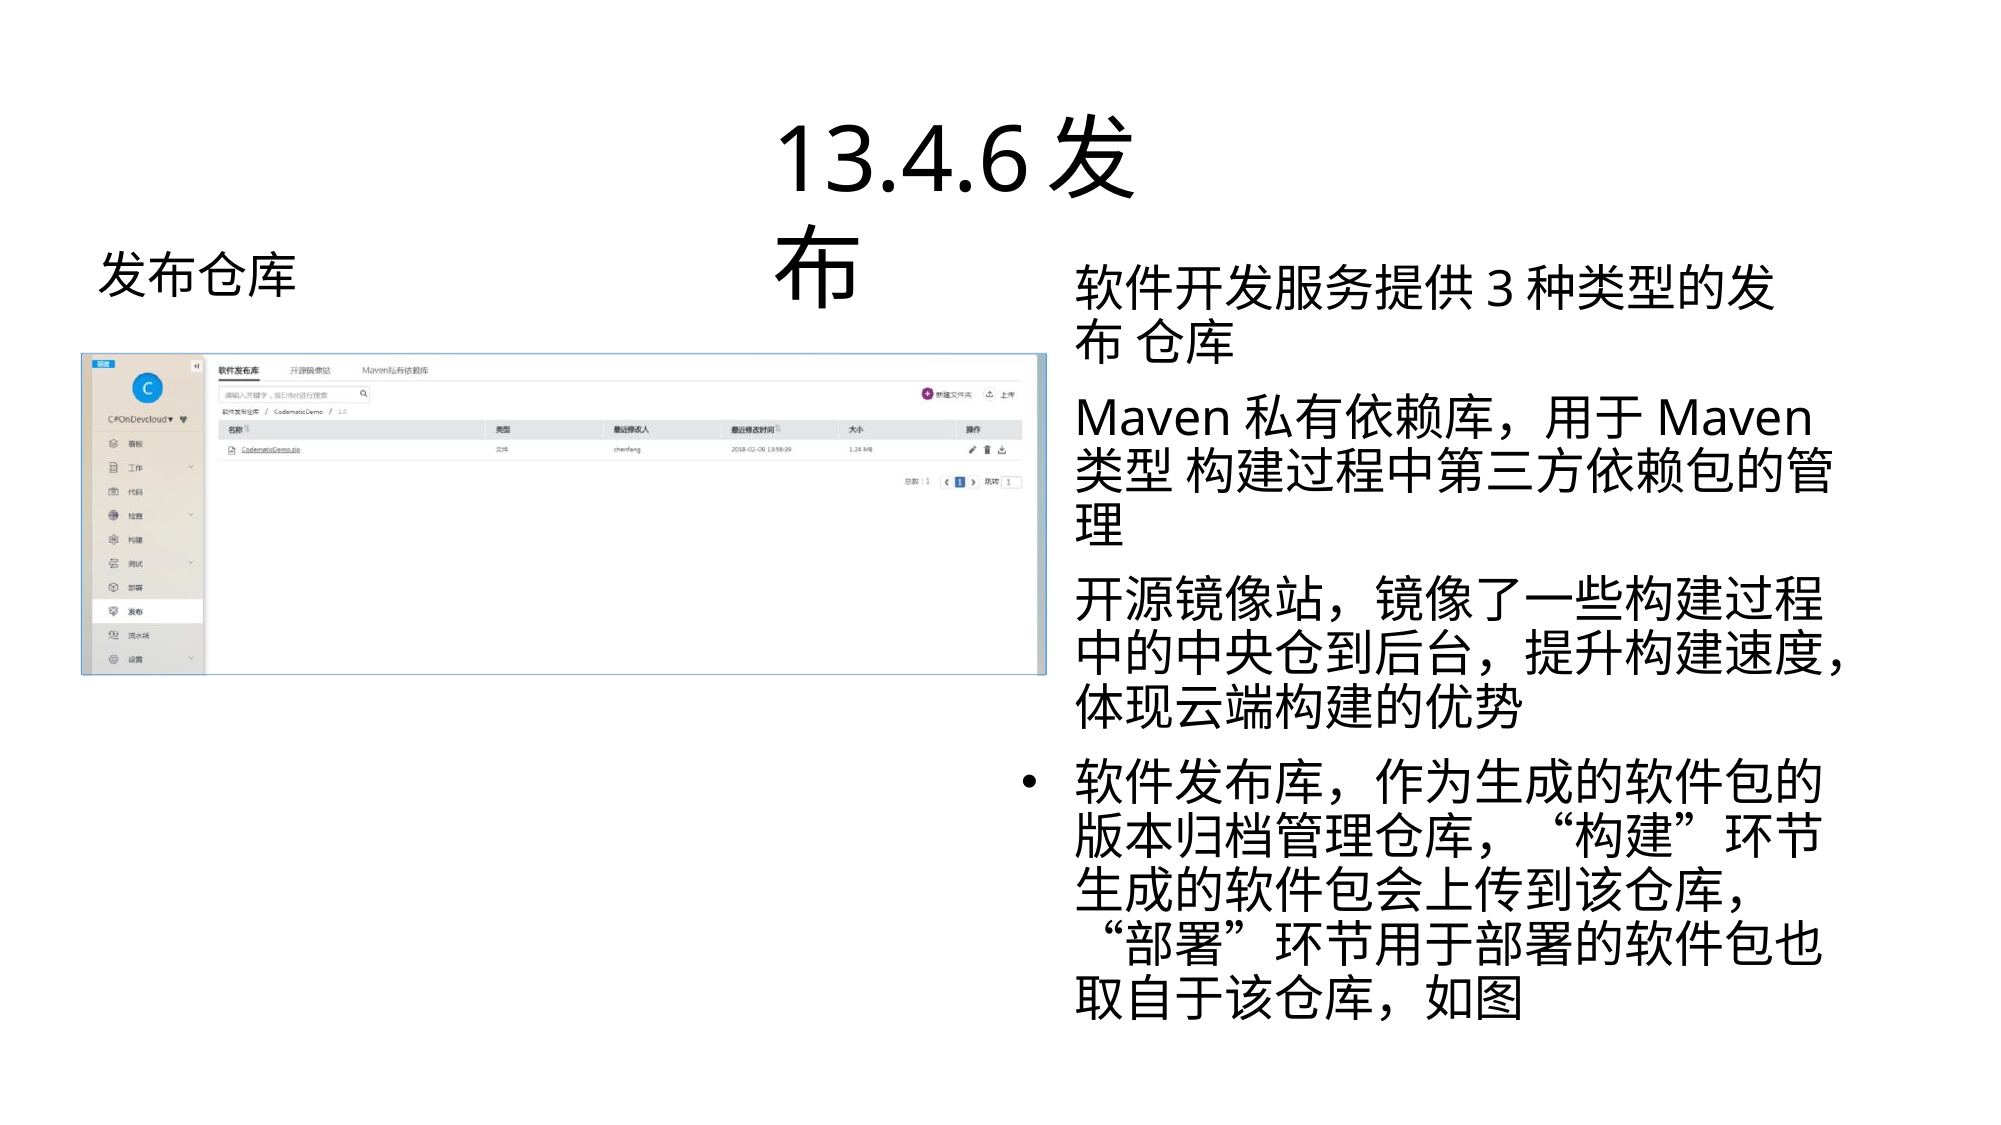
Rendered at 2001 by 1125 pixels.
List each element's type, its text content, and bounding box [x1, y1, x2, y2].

text_box 发布仓库 [95, 241, 300, 304]
text_box [80, 352, 1047, 675]
list 软件开发服务提供3种类型的发布 仓库 Maven私有依赖库，用于Maven类型 构建过程中第三方依赖包的管理 开源镜像站，镜像了一些构建过程 中的中央仓到后台，提升构建速度， 体现云端构建的优势 软件发布库，作为生成的软件包的 版本归档管理仓库，“构建”环节 生成的软件包会上传到该仓库， “部署”环节用于部署的软件包也 取自于该仓库，如图 [123, 253, 1877, 1027]
text_box [83, 354, 1045, 674]
title 13.4.6 发布 [770, 97, 1231, 253]
